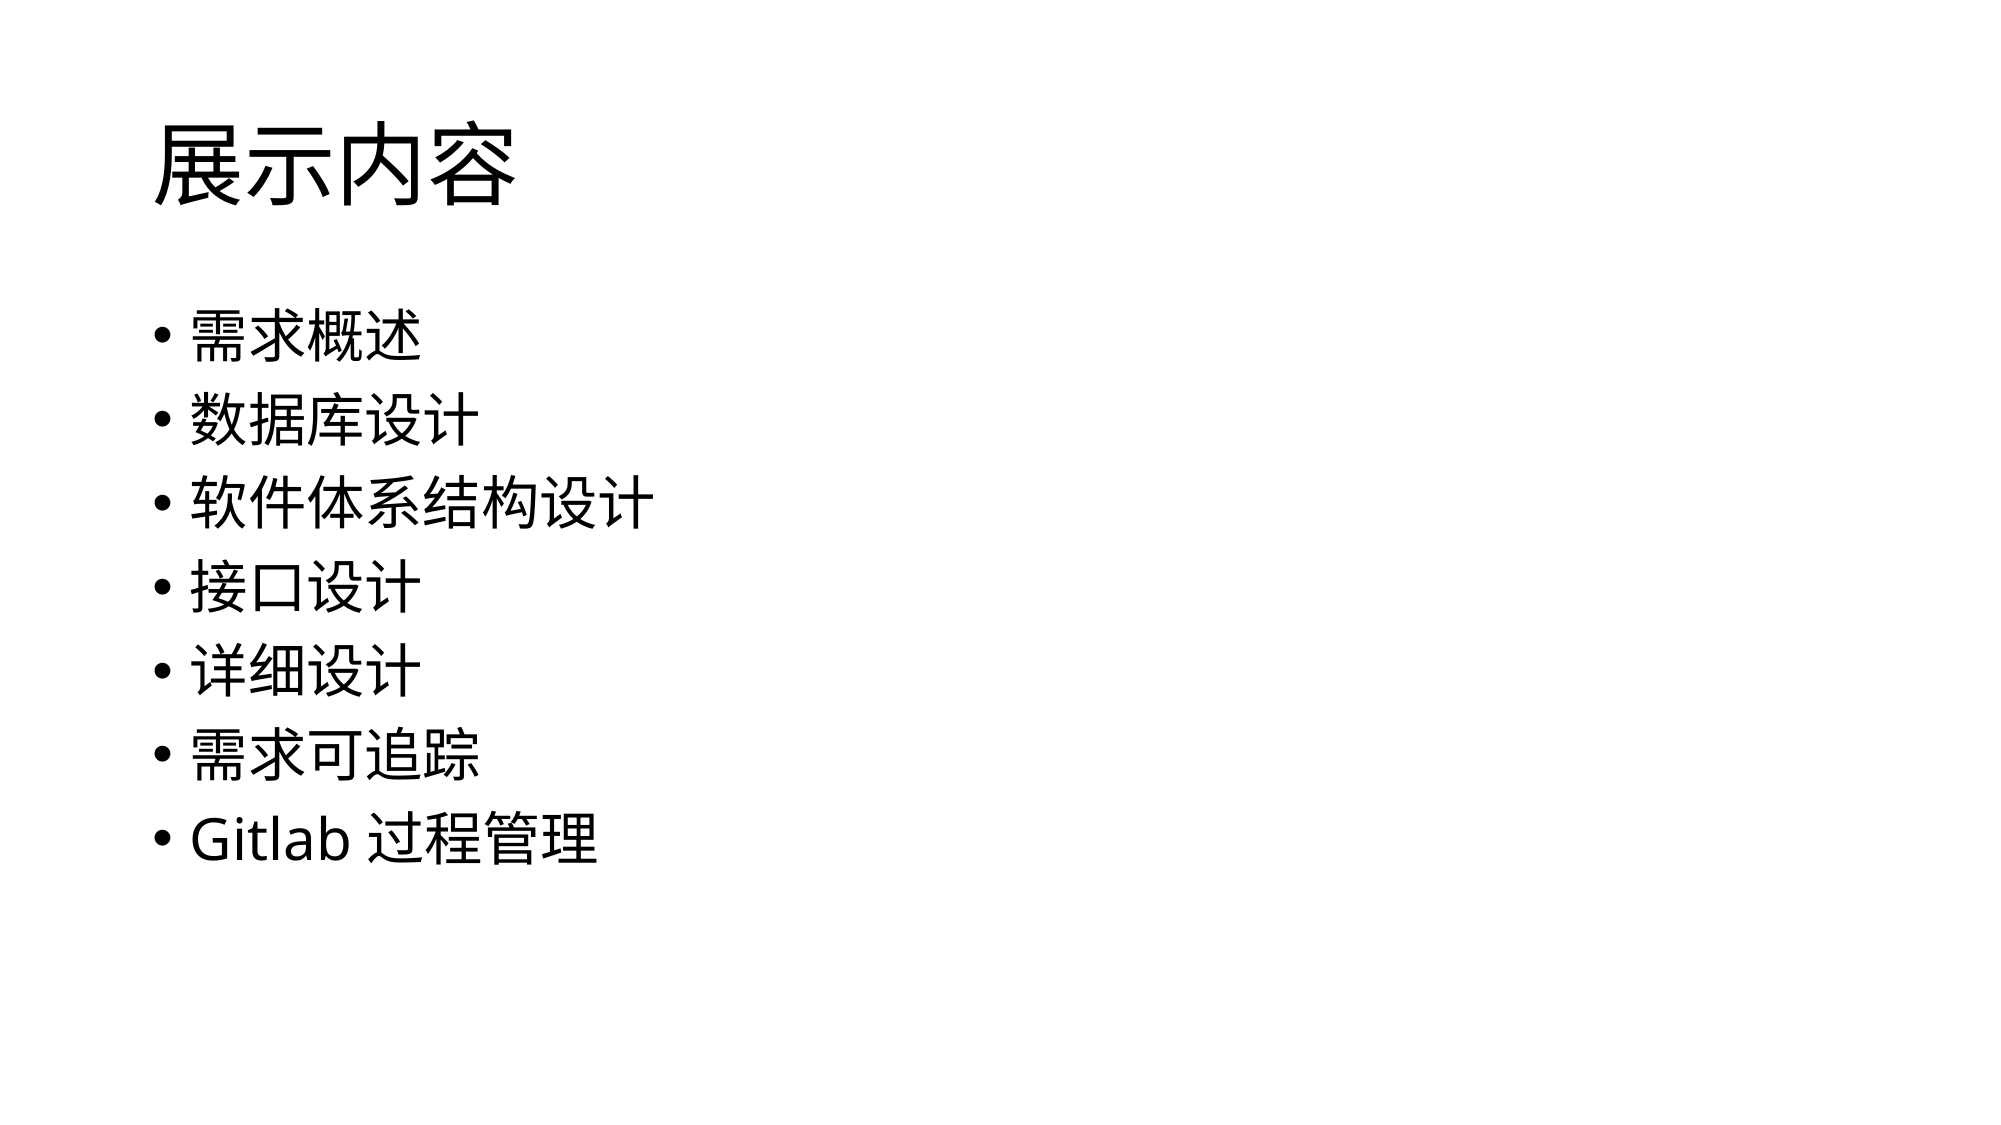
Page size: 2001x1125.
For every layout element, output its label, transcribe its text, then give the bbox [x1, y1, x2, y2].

title 展示内容 [137, 59, 1863, 278]
list 需求概述 数据库设计 软件体系结构设计 接口设计 详细设计 需求可追踪 Gitlab过程管理 [137, 299, 1863, 1014]
